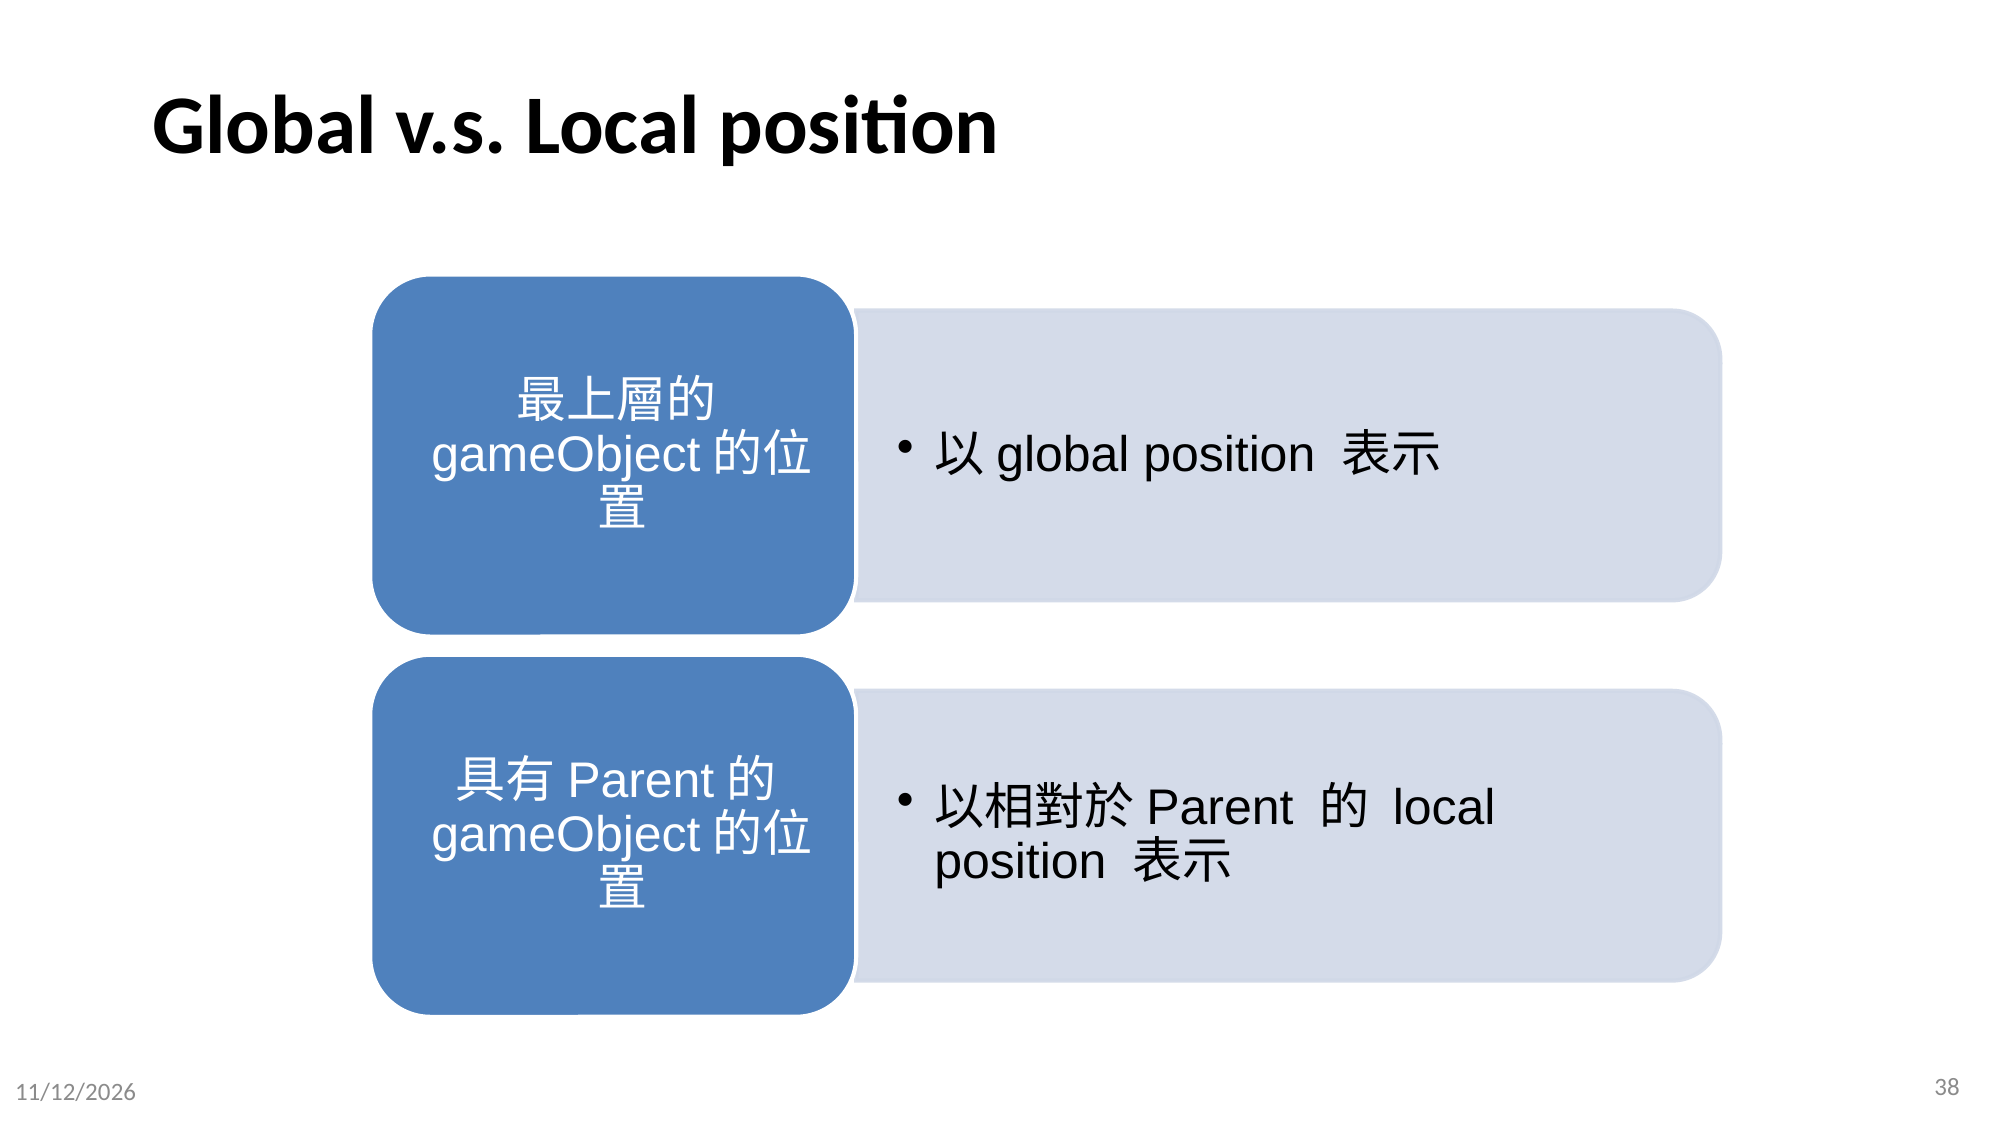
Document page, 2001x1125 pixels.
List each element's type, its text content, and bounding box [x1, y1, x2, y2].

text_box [370, 274, 1721, 1017]
title Global v.s. Local position [137, 17, 1863, 236]
slide_number 38 [1524, 1055, 1975, 1116]
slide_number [0, 1060, 450, 1121]
